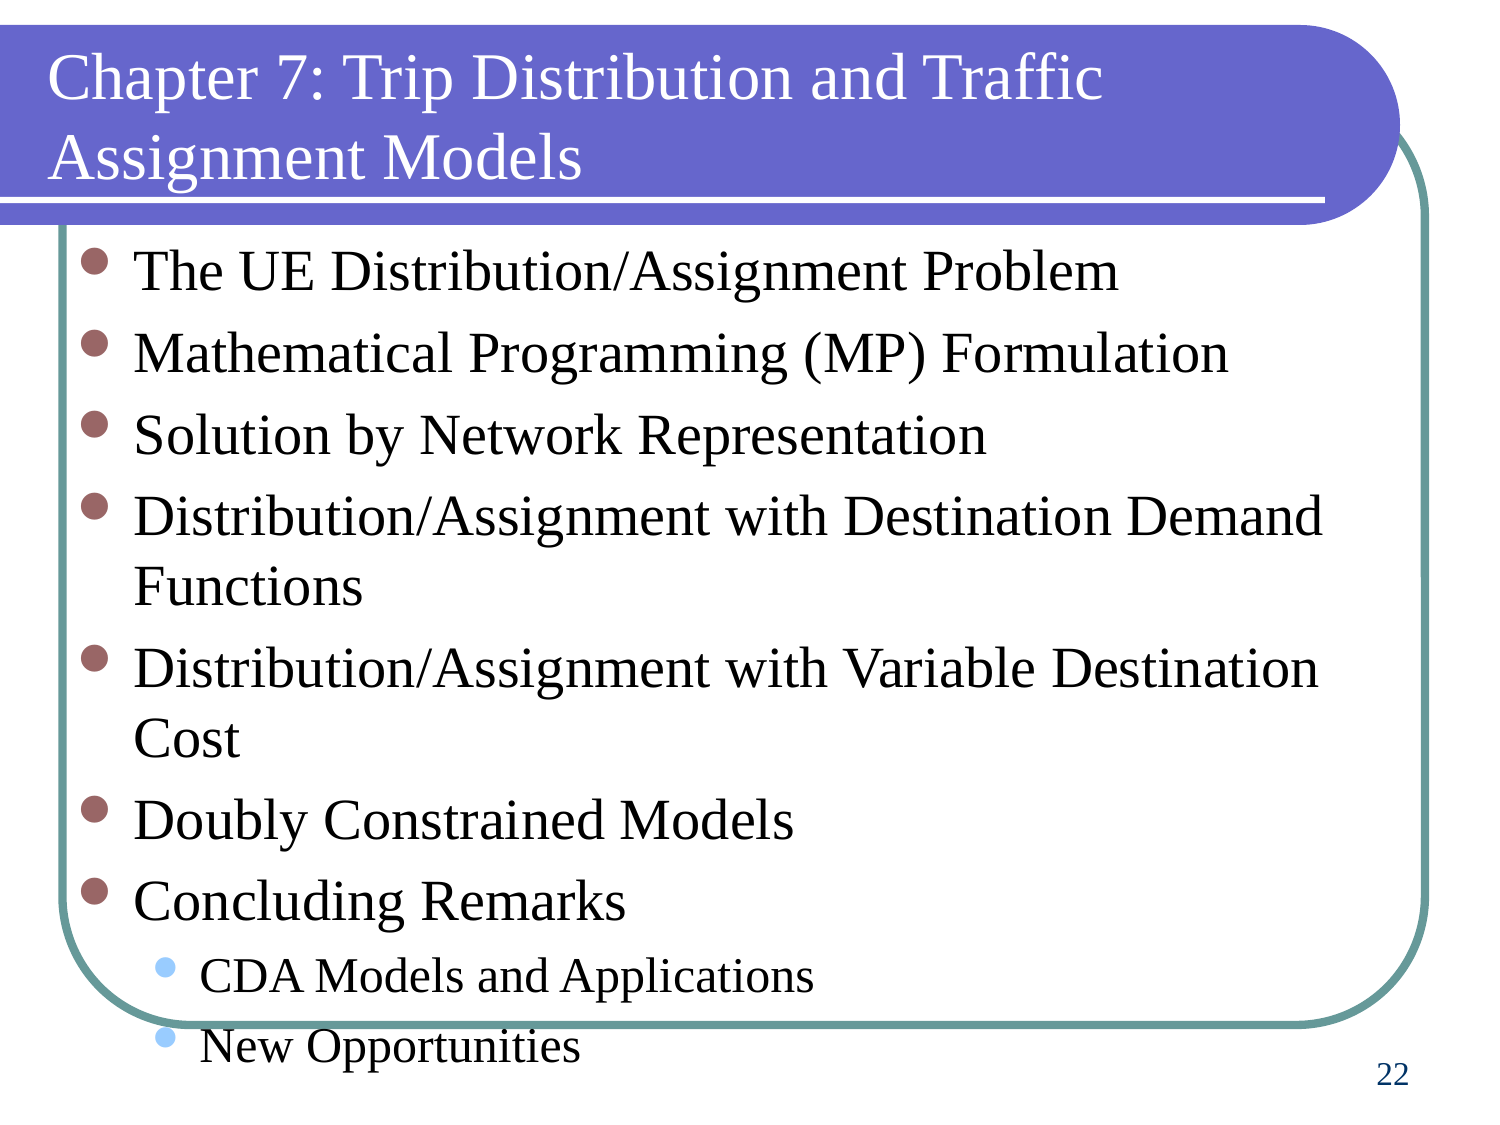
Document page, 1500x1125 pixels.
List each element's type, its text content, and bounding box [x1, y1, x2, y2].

title Chapter 7: Trip Distribution and Traffic Assignment Models [32, 37, 1347, 188]
list The UE Distribution/Assignment Problem Mathematical Programming (MP) Formulation Solution by Network Representation Distribution/Assignment with Destination Demand Functions Distribution/Assignment with Variable Destination Cost Doubly Constrained Models Concluding Remarks CDA Models and Applications New Opportunities [62, 224, 1413, 1013]
slide_number 22 [1174, 1024, 1426, 1101]
